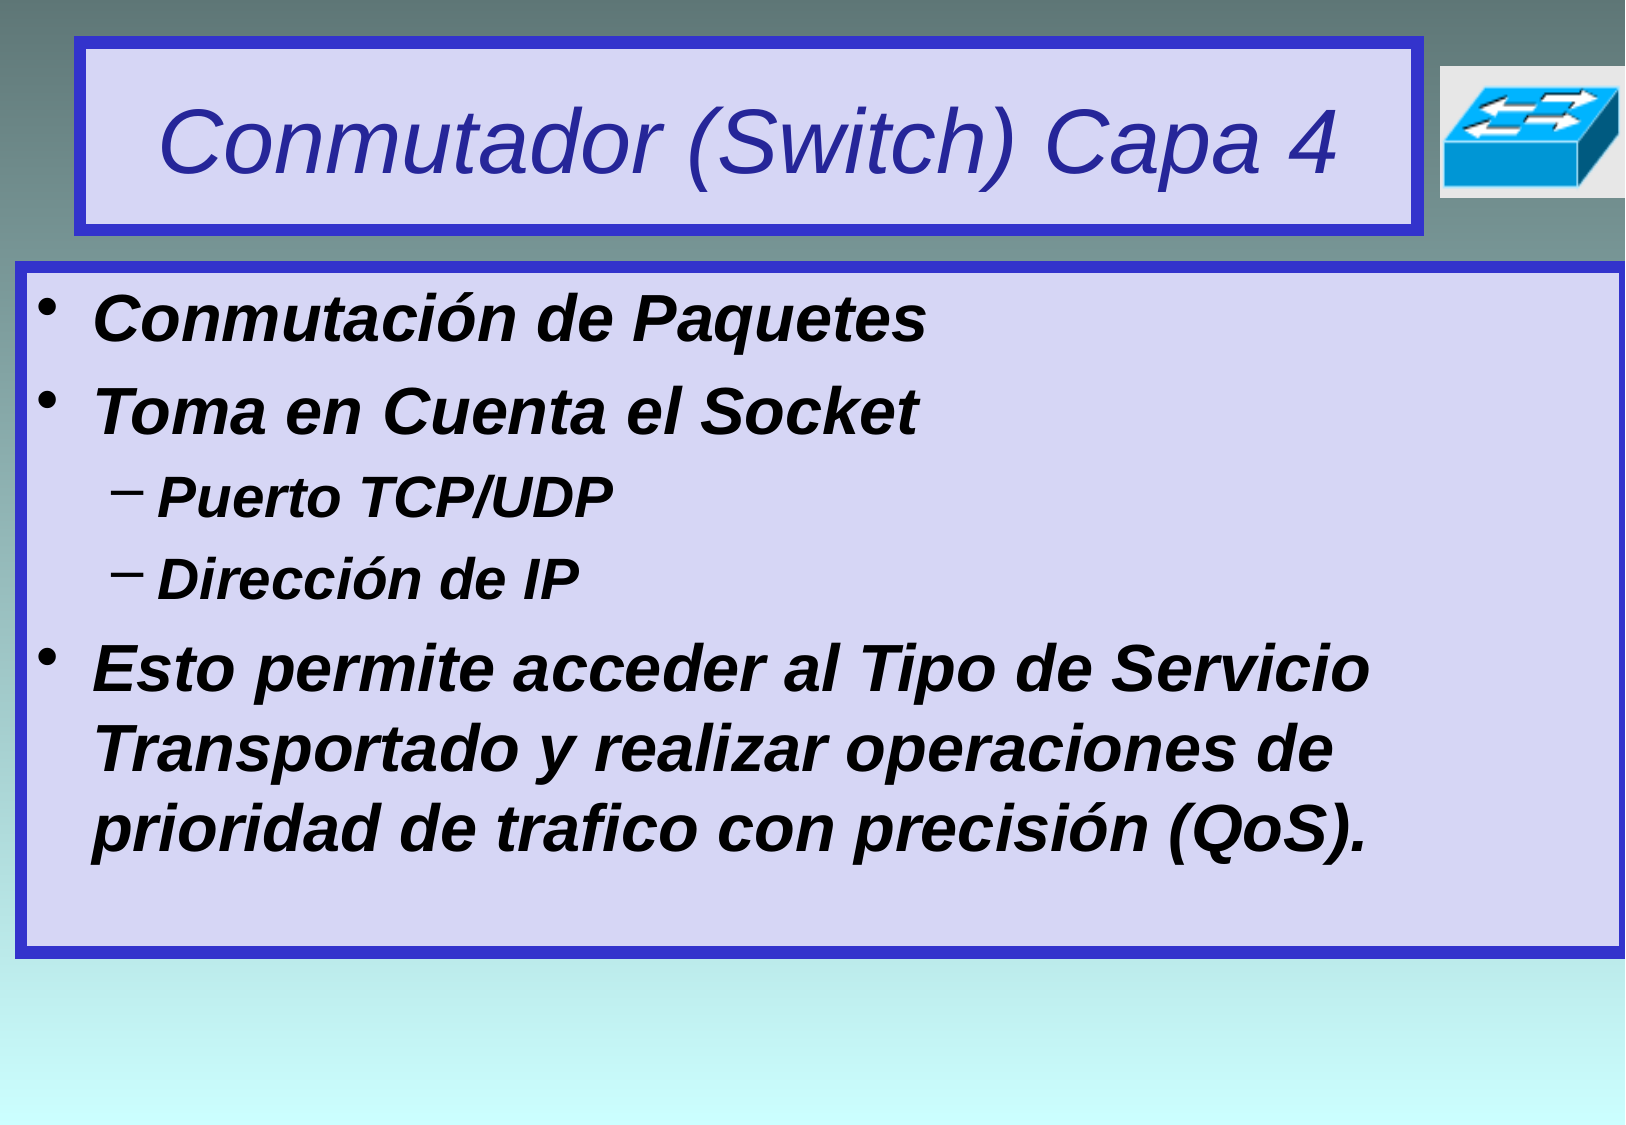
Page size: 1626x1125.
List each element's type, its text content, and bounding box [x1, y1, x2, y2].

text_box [1439, 66, 1625, 198]
list Conmutación de Paquetes Toma en Cuenta el Socket Puerto TCP/UDP Dirección de IP Esto permite acceder al Tipo de Servicio Transportado y realizar operaciones de prioridad de trafico con precisión (QoS). [20, 266, 1625, 953]
title Conmutador (Switch) Capa 4 [79, 42, 1418, 231]
